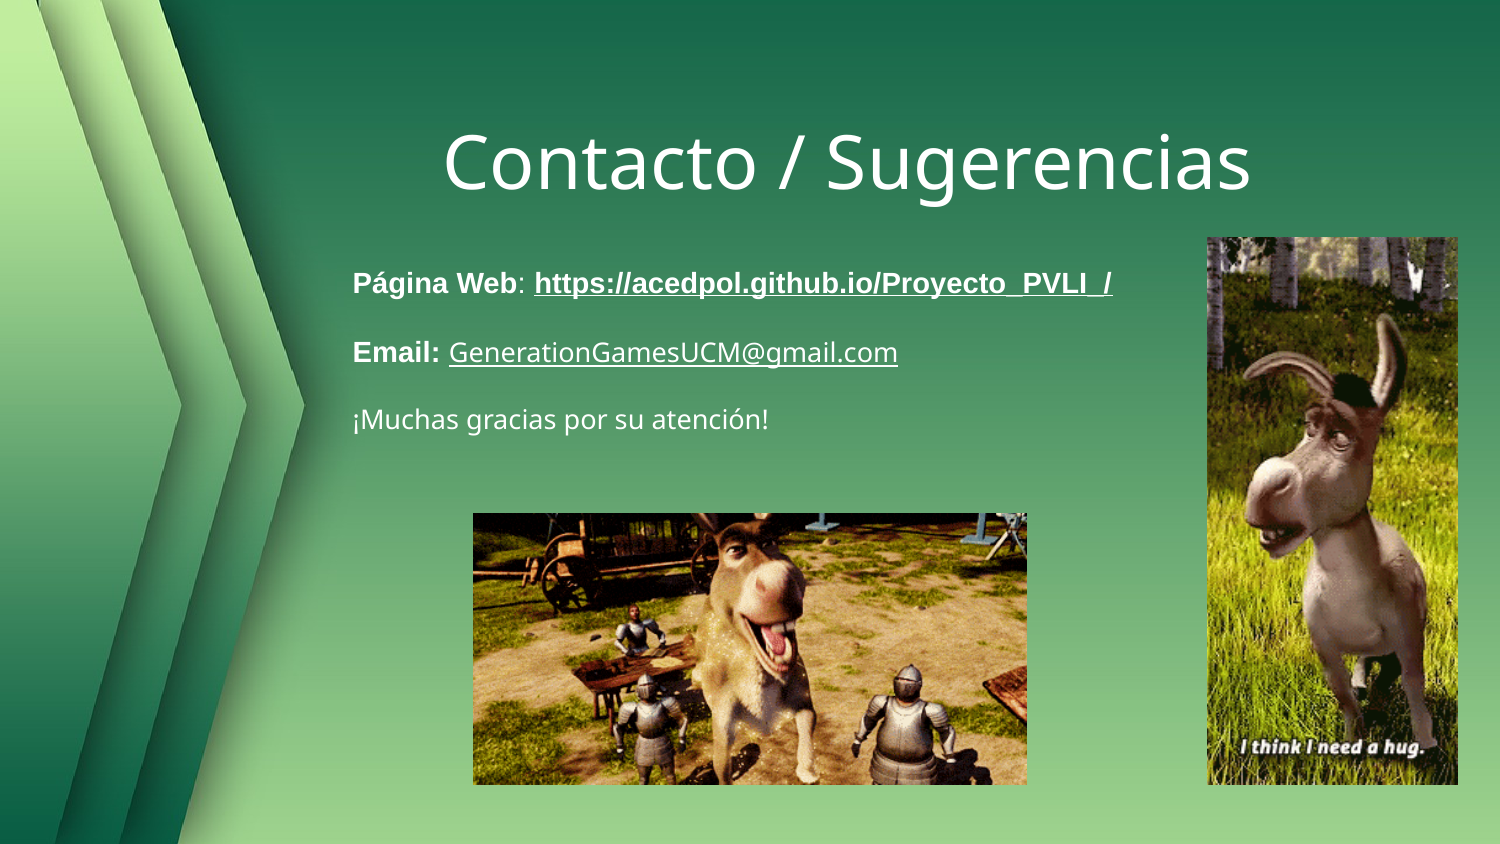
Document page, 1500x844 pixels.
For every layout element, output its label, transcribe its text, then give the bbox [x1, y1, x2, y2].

text_box Página Web: https://acedpol.github.io/Proyecto_PVLI_/ Email: GenerationGamesUCM@gmail.com ¡Muchas gracias por su atención! [337, 248, 1202, 444]
picture [0, 0, 1500, 844]
title Contacto / Sugerencias [311, 99, 1384, 194]
